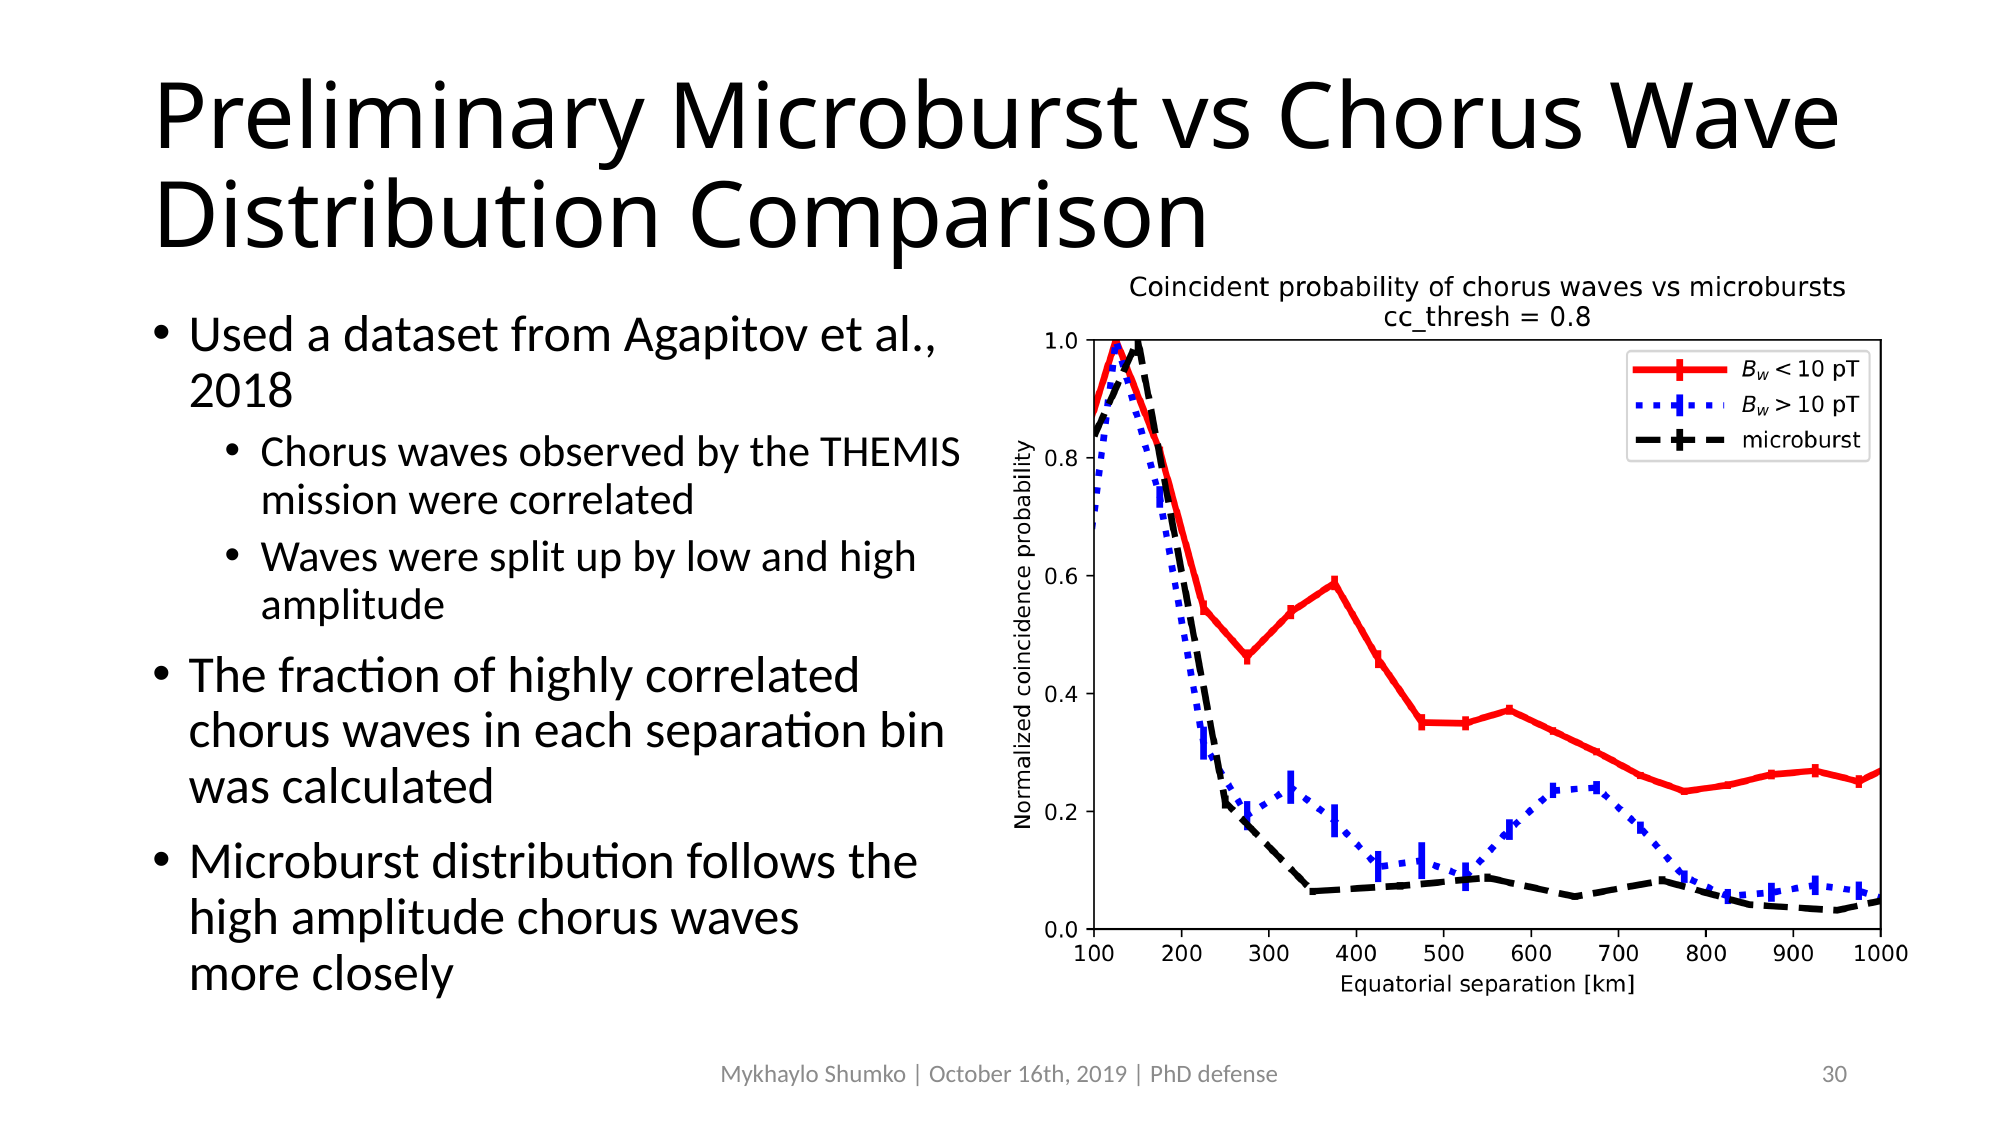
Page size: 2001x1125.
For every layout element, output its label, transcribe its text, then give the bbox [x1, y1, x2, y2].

slide_number 30 [1412, 1042, 1863, 1103]
list Used a dataset from Agapitov et al., 2018 Chorus waves observed by the THEMIS mission were correlated Waves were split up by low and high amplitude The fraction of highly correlated chorus waves in each separation bin was calculated Microburst distribution follows the high amplitude chorus waves more closely [137, 299, 988, 1014]
footer Mykhaylo Shumko | October 16th, 2019 | PhD defense [662, 1042, 1338, 1103]
title Preliminary Microburst vs Chorus Wave Distribution Comparison [137, 59, 1863, 278]
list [966, 248, 1982, 1013]
